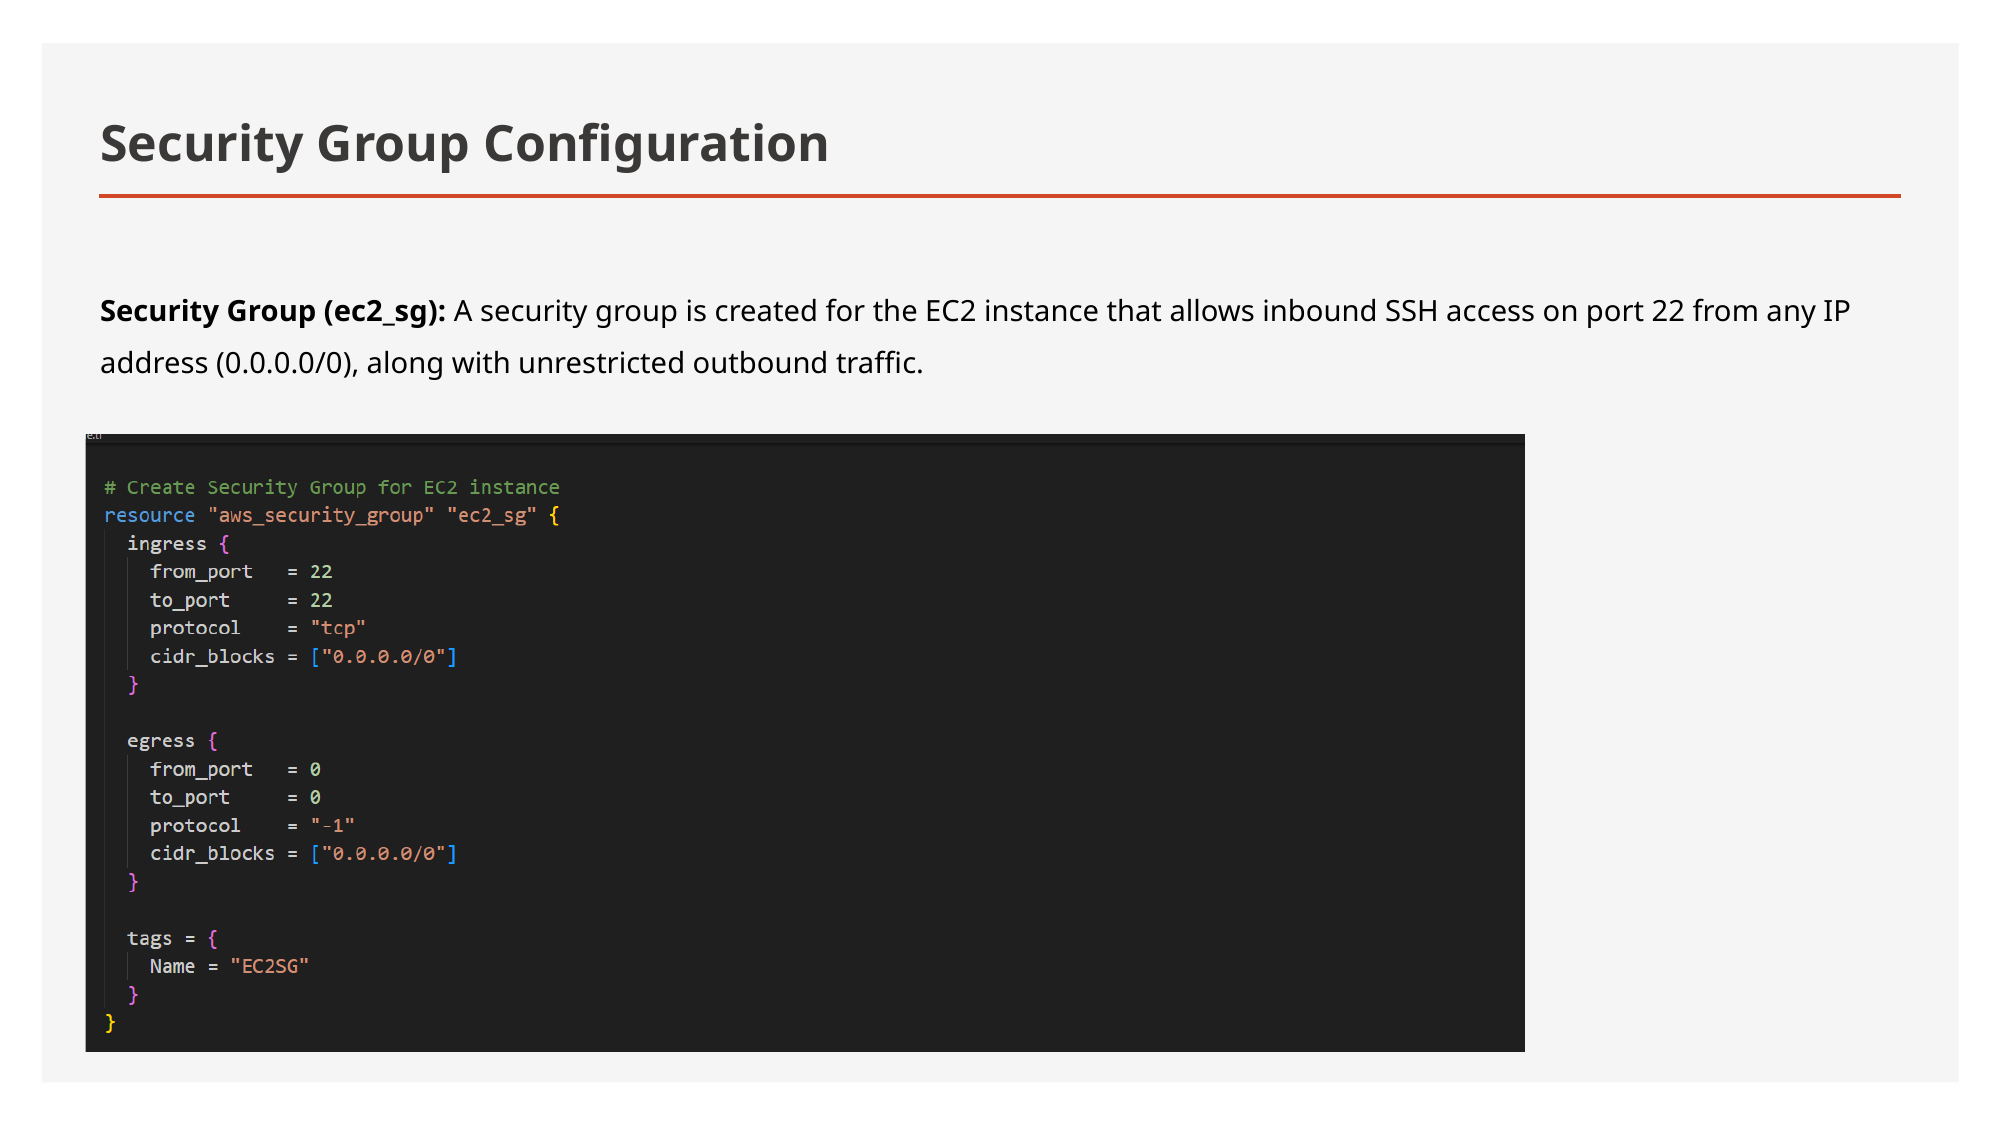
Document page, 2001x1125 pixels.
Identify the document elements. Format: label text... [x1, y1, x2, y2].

text_box Security Group (ec2_sg): A security group is created for the EC2 instance that allows inbound SSH access on port 22 from any IP address (0.0.0.0/0), along with unrestricted outbound traffic. [85, 267, 1906, 387]
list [85, 434, 1525, 1052]
title Security Group Configuration [85, 73, 1214, 179]
